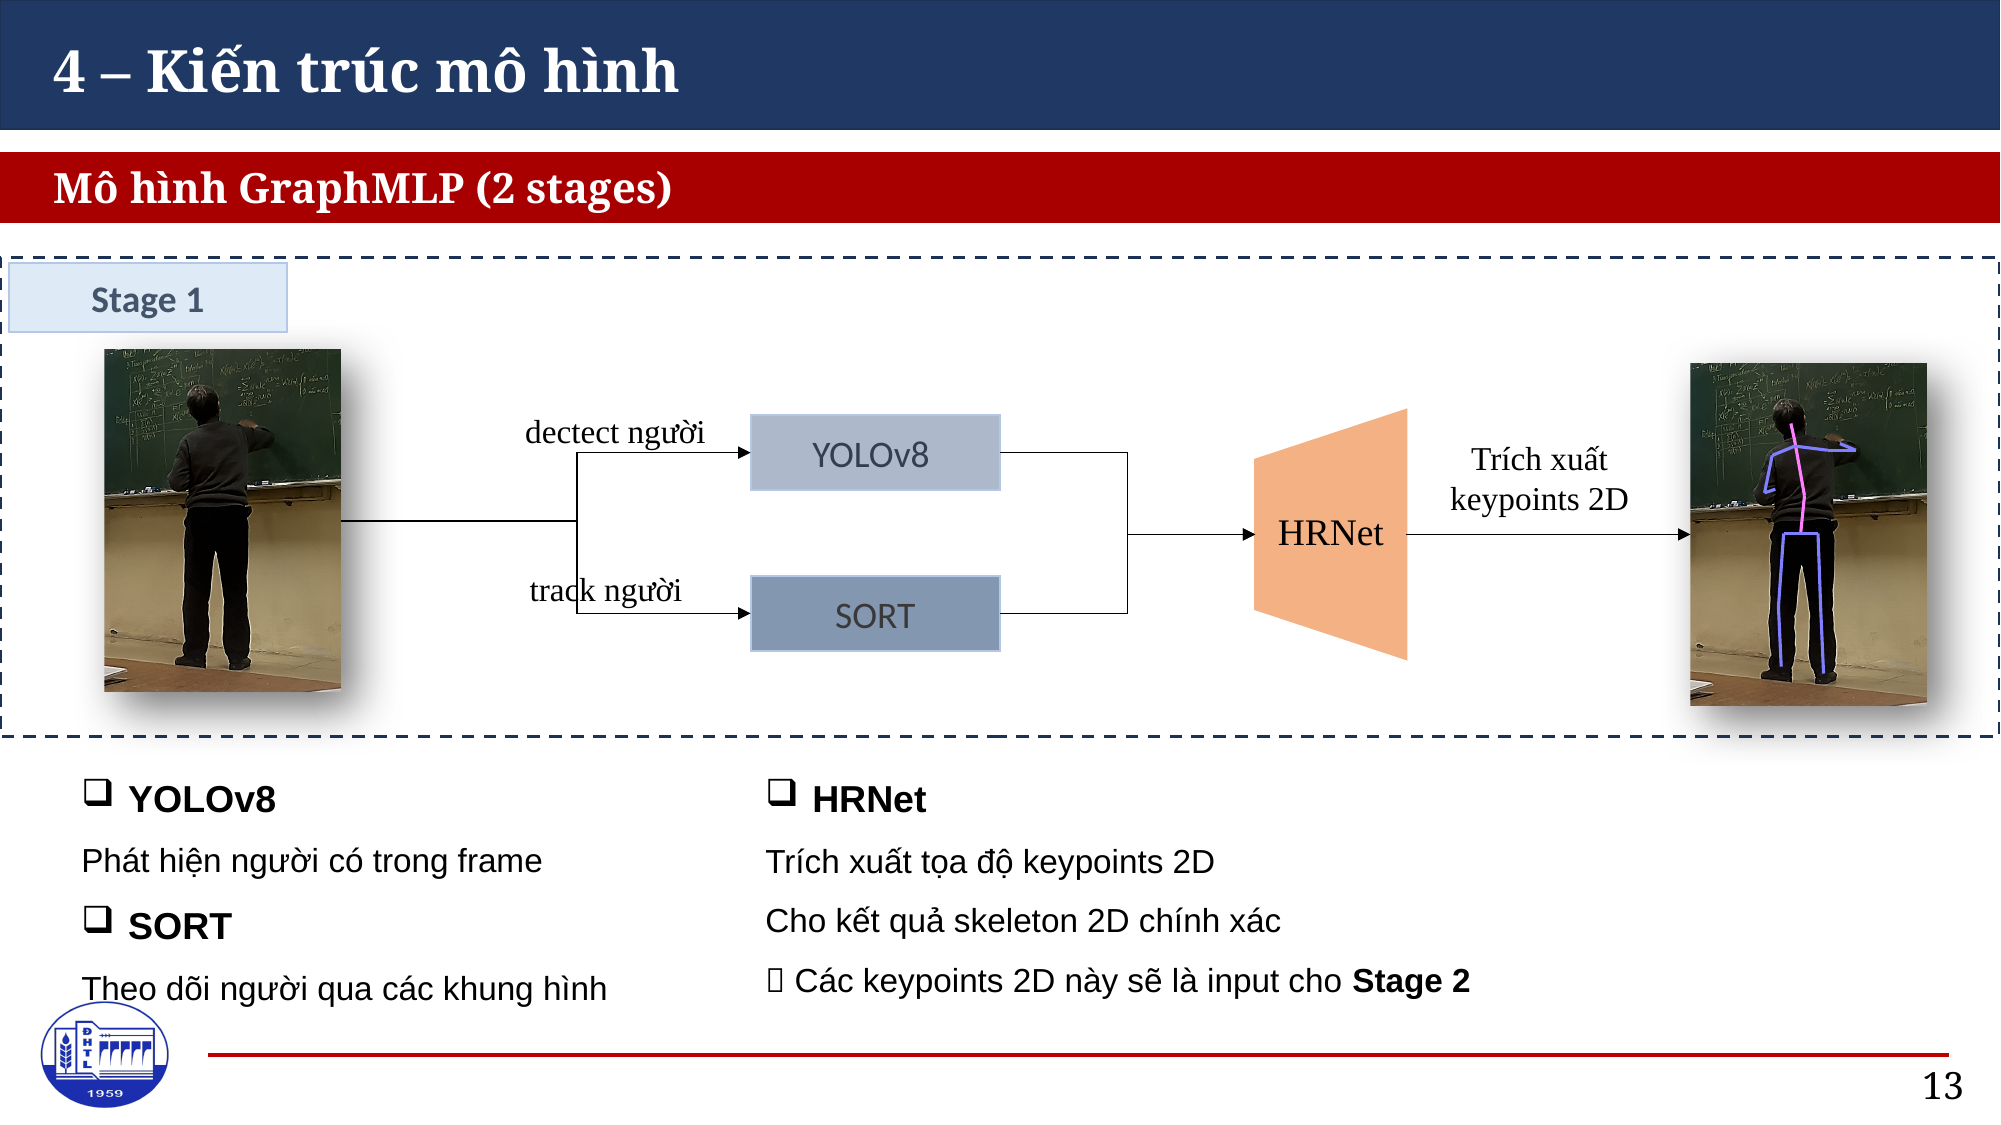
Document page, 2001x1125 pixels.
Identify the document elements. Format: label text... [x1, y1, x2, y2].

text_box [1794, 440, 1805, 446]
text_box Stage 1 [8, 262, 288, 333]
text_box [1794, 451, 1805, 496]
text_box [1800, 495, 1805, 533]
text_box 13 [1907, 1054, 1991, 1115]
text_box dectect người [510, 402, 779, 458]
picture [1690, 363, 1927, 706]
text_box [0, 152, 2000, 223]
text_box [1820, 610, 1824, 674]
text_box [1764, 455, 1773, 489]
picture [104, 349, 341, 692]
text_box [1790, 423, 1795, 441]
text_box track người [514, 561, 783, 616]
text_box [1256, 408, 1408, 661]
text_box YOLOv8 Phát hiện người có trong frame SORT Theo dõi người qua các khung hình [66, 744, 676, 1015]
text_box HRNet [1263, 500, 1424, 561]
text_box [1778, 606, 1782, 667]
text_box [1772, 446, 1795, 456]
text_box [340, 452, 751, 521]
text_box [0, 0, 2000, 130]
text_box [999, 452, 1256, 534]
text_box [1778, 533, 1784, 607]
text_box SORT [750, 575, 1001, 652]
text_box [1764, 489, 1776, 493]
text_box HRNet Trích xuất tọa độ keypoints 2D Cho kết quả skeleton 2D chính xác  Các keypoints 2D này sẽ là input cho Stage 2 [750, 744, 1537, 1007]
text_box Mô hình GraphMLP (2 stages) [39, 154, 1648, 220]
picture [39, 989, 170, 1121]
text_box [0, 256, 2000, 737]
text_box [1794, 446, 1828, 451]
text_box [999, 534, 1256, 614]
text_box 4 – Kiến trúc mô hình [39, 27, 1648, 112]
text_box YOLOv8 [751, 414, 1001, 491]
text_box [340, 521, 751, 614]
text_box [1839, 443, 1856, 451]
text_box Trích xuất keypoints 2D [1405, 430, 1673, 525]
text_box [1817, 533, 1821, 611]
text_box [975, 737, 1448, 744]
